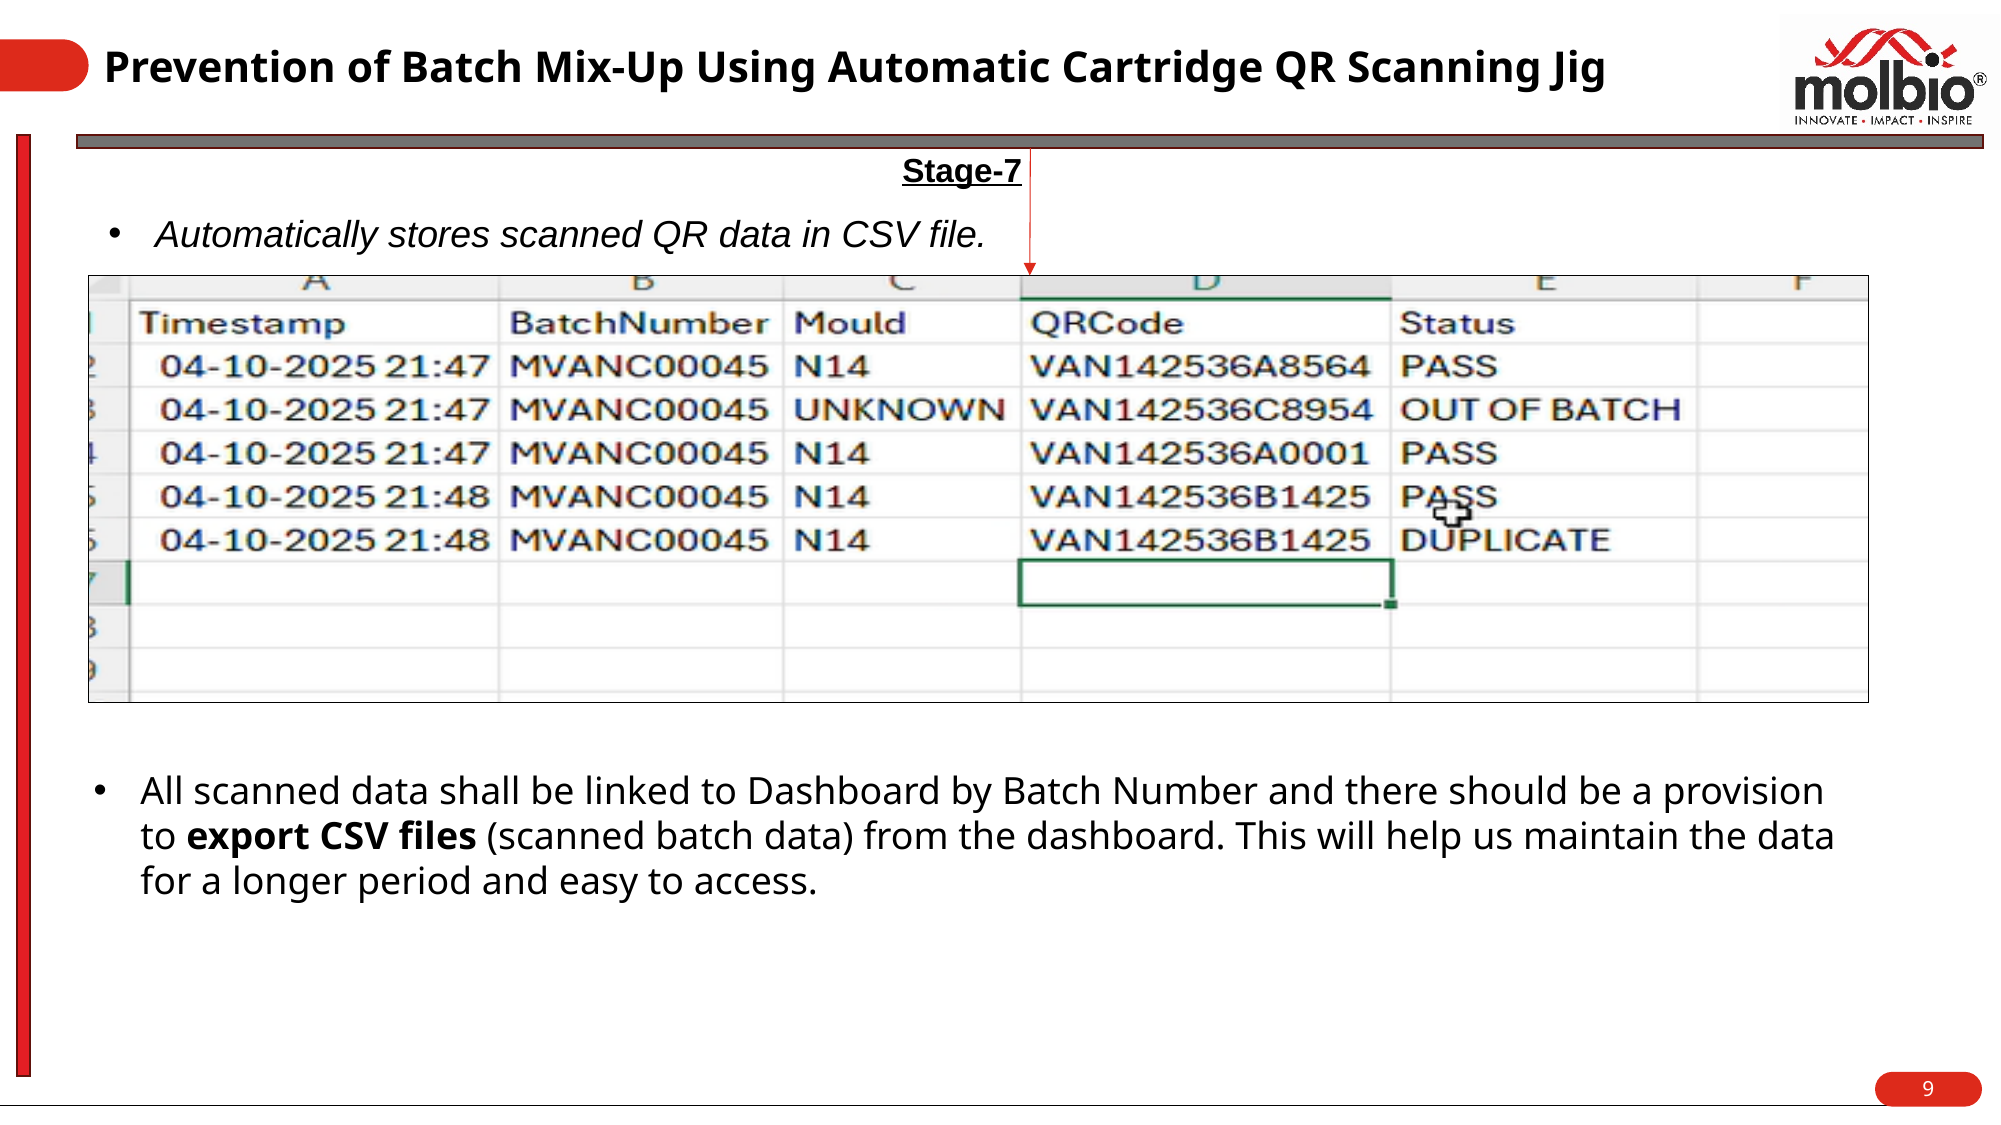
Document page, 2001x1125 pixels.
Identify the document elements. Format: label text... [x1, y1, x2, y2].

text_box Automatically stores scanned QR data in CSV file. [93, 202, 1003, 263]
text_box [76, 134, 1984, 149]
slide_number 9 [1893, 1076, 1964, 1102]
text_box Stage-7 [887, 141, 1055, 197]
picture [88, 275, 1869, 703]
text_box [16, 134, 31, 1077]
text_box All scanned data shall be linked to Dashboard by Batch Number and there should be a provision to export CSV files (scanned batch data) from the dashboard. This will help us maintain the data for a longer period and easy to access. [78, 714, 1869, 910]
picture [1779, 14, 2000, 150]
title Prevention of Batch Mix-Up Using Automatic Cartridge QR Scanning Jig [88, 14, 1830, 117]
